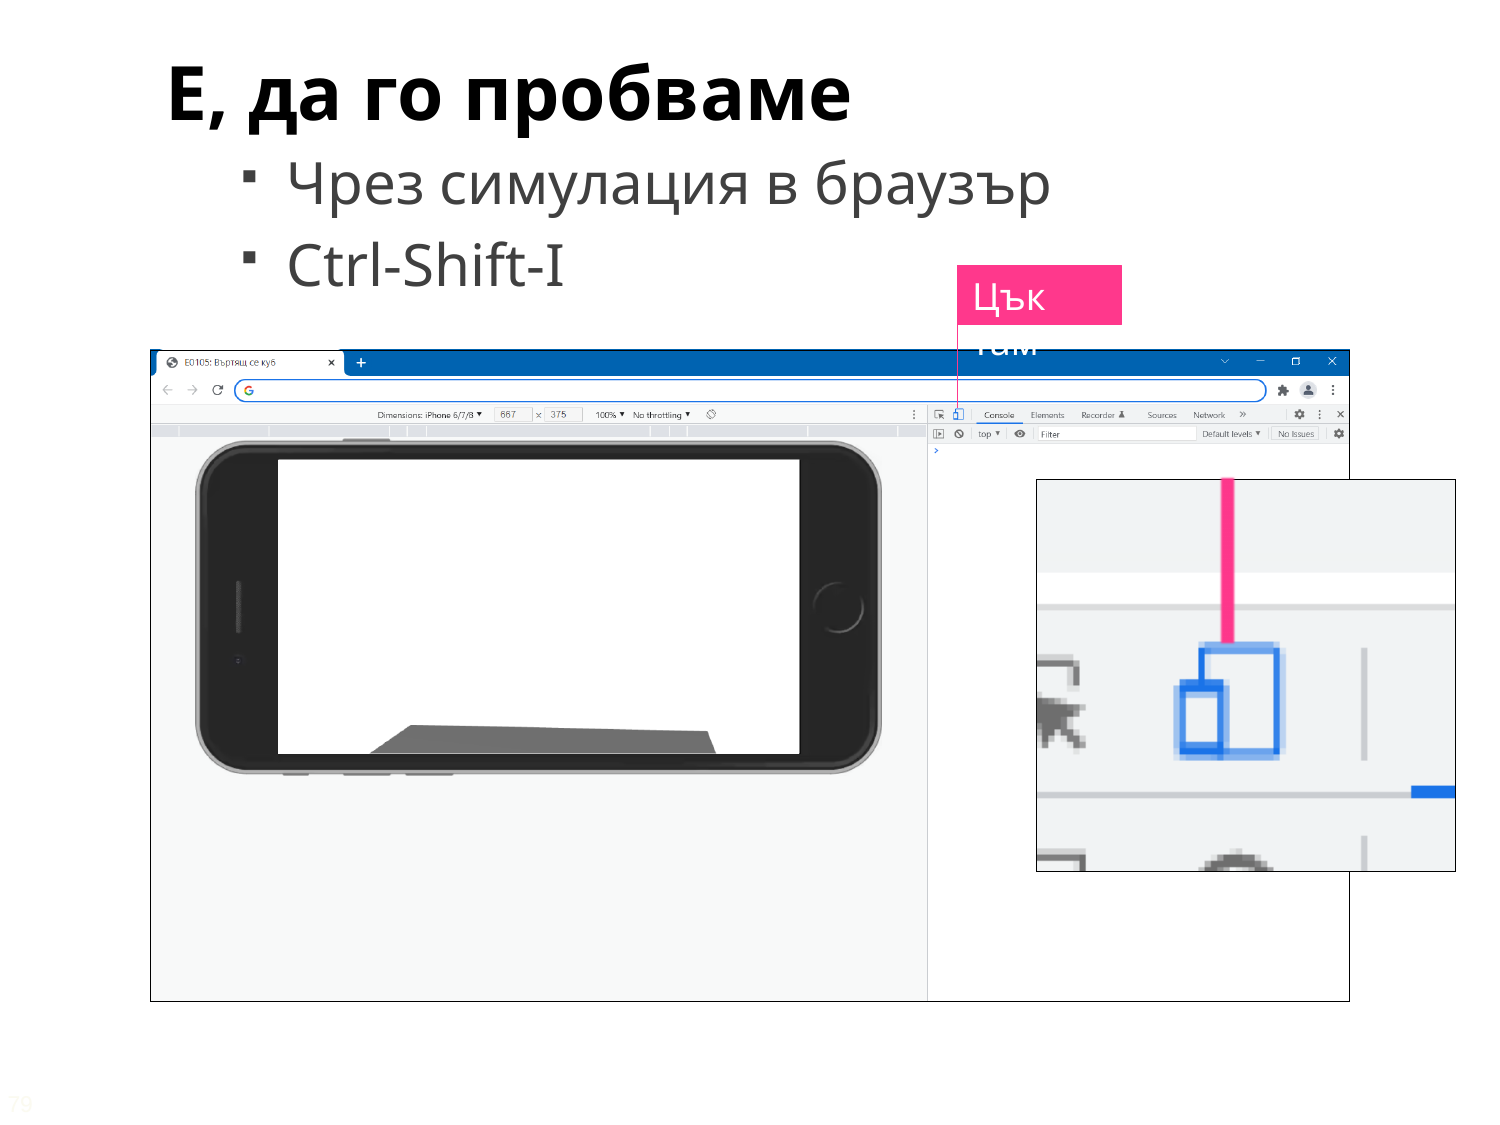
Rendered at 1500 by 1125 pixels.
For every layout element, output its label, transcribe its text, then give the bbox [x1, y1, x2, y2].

list Е, да го пробваме Чрез симулация в браузър Ctrl-Shift-I [150, 37, 1488, 1113]
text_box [956, 265, 1122, 408]
picture [149, 349, 1456, 1002]
